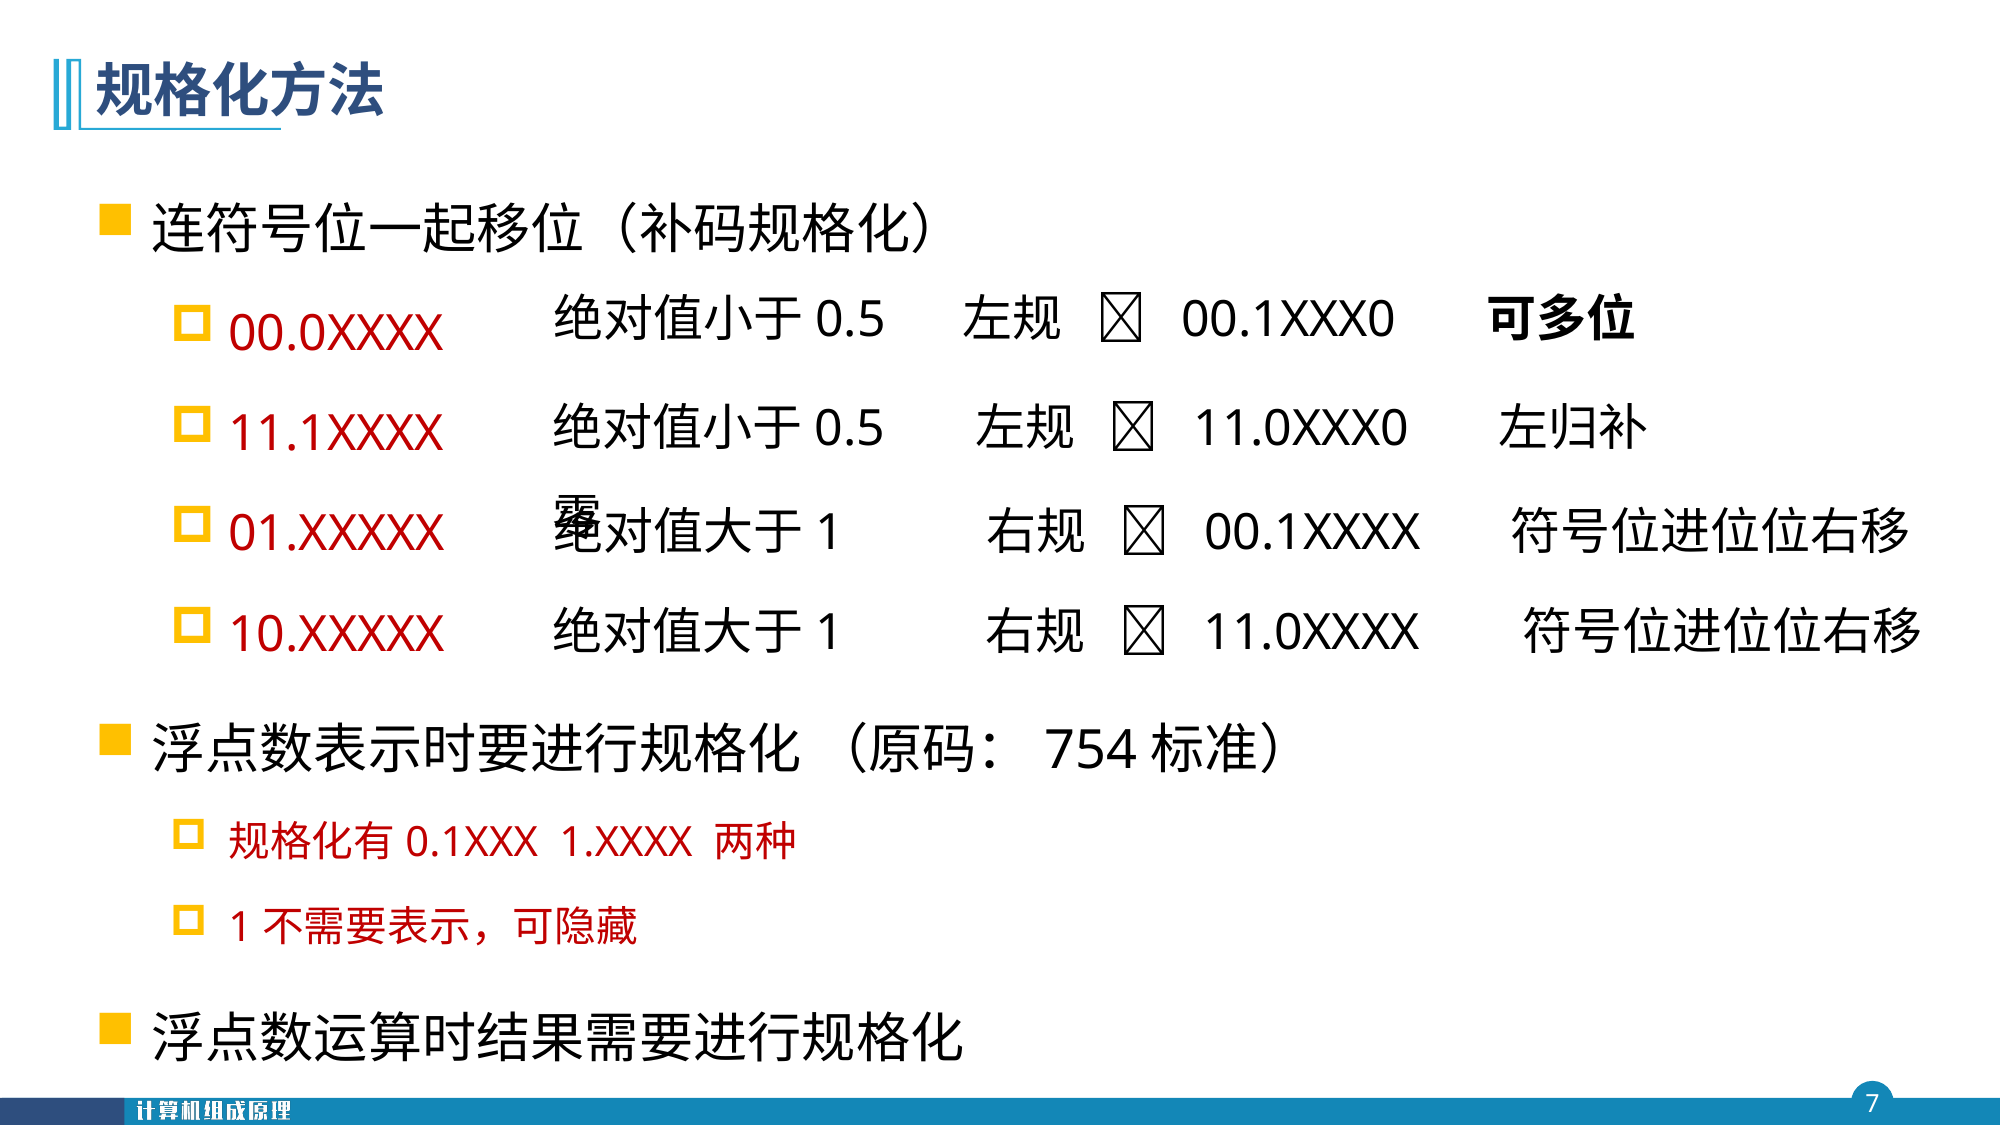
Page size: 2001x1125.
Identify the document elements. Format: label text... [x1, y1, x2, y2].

text_box 绝对值小于0.5 左规  00.1XXX0 可多位 [538, 279, 1652, 354]
text_box 绝对值大于1 右规  00.1XXXX 符号位进位位右移 [463, 462, 2000, 567]
text_box 绝对值大于1 右规  11.0XXXX 符号位进位位右移 [463, 562, 1956, 668]
list 连符号位一起移位（补码规格化） 00.0XXXX 11.1XXXX 01.XXXXX 10.XXXXX 浮点数表示时要进行规格化 （原码：754标准） 规格化有0.1XXX 1.XXXX 两种 1不需要表示，可隐藏 浮点数运算时结果需要进行规格化 [80, 154, 1805, 1080]
title 规格化方法 [80, 42, 1805, 144]
text_box 绝对值小于0.5 左规  11.0XXX0 左归补零 [462, 358, 1692, 553]
